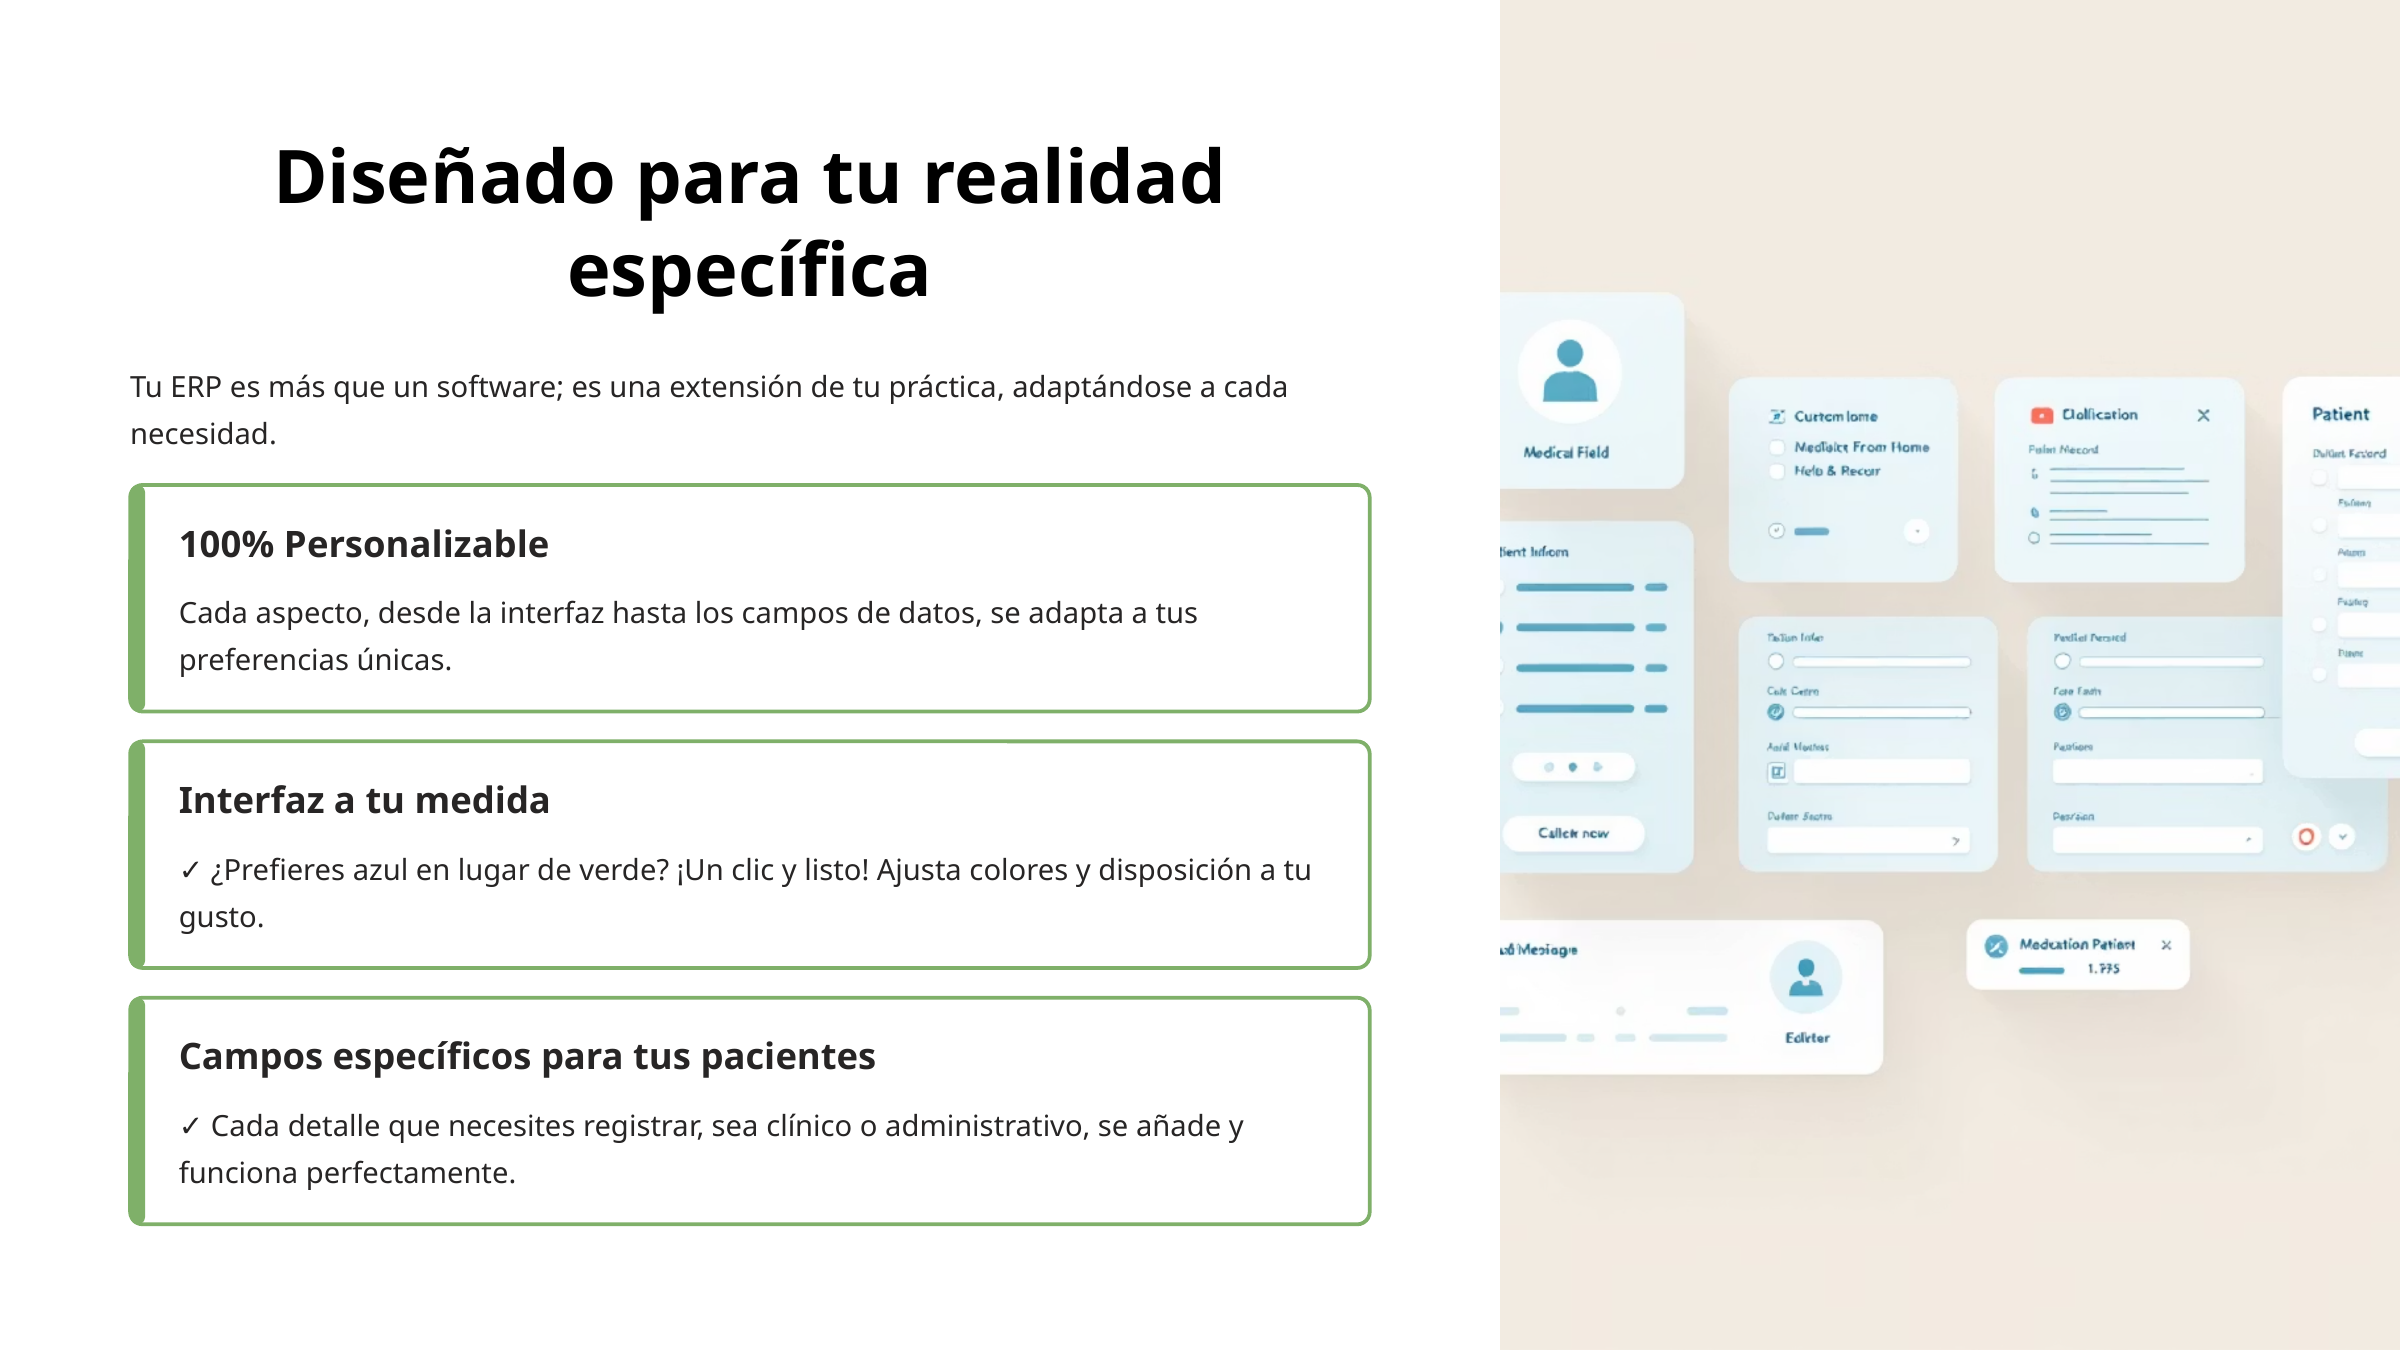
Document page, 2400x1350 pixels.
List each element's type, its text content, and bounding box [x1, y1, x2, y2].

text_box Campos específicos para tus pacientes [178, 1031, 894, 1078]
text_box [140, 997, 1370, 1225]
text_box [130, 484, 146, 712]
text_box [130, 741, 146, 968]
picture [1499, 0, 2400, 1350]
text_box Cada aspecto, desde la interfaz hasta los campos de datos, se adapta a tus preferencias únicas. [178, 582, 1337, 679]
text_box [141, 741, 1370, 968]
text_box Interfaz a tu medida [178, 774, 551, 822]
text_box 100% Personalizable [178, 518, 560, 565]
text_box ✓ ¿Prefieres azul en lugar de verde? ¡Un clic y listo! Ajusta colores y disposición a tu gusto. [178, 839, 1337, 935]
text_box ✓ Cada detalle que necesites registrar, sea clínico o administrativo, se añade y funciona perfectamente. [178, 1095, 1337, 1191]
text_box Tu ERP es más que un software; es una extensión de tu práctica, adaptándose a cada necesidad. [130, 356, 1370, 452]
text_box Diseñado para tu realidad específica [130, 125, 1370, 312]
text_box [130, 997, 146, 1225]
text_box [140, 484, 1370, 712]
